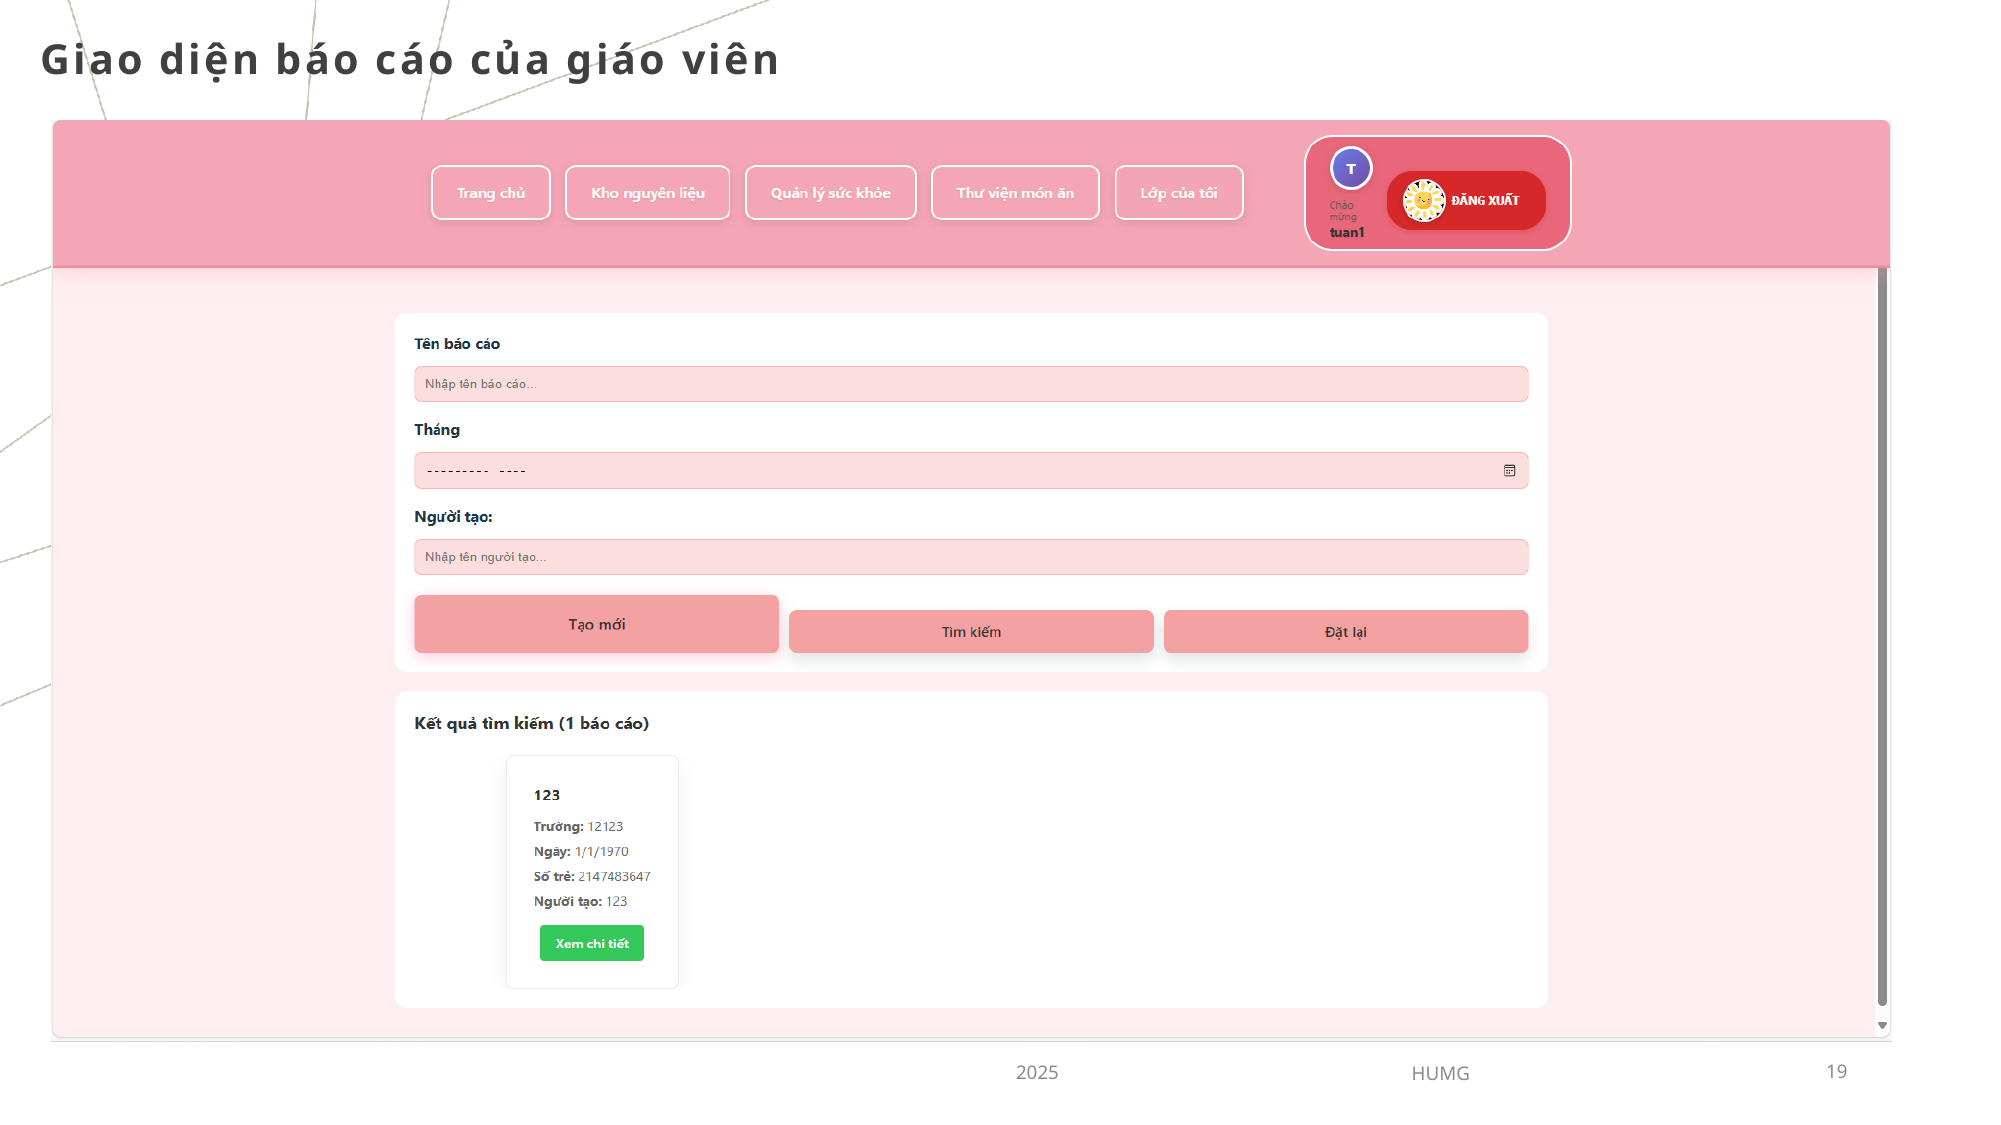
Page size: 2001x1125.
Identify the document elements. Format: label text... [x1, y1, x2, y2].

list Giao diện báo cáo của giáo viên [25, 31, 918, 92]
slide_number 2025 [1001, 1042, 1157, 1102]
slide_number 19 [1755, 1042, 1863, 1103]
footer HUMG [1174, 1042, 1707, 1103]
picture [0, 0, 1892, 1042]
